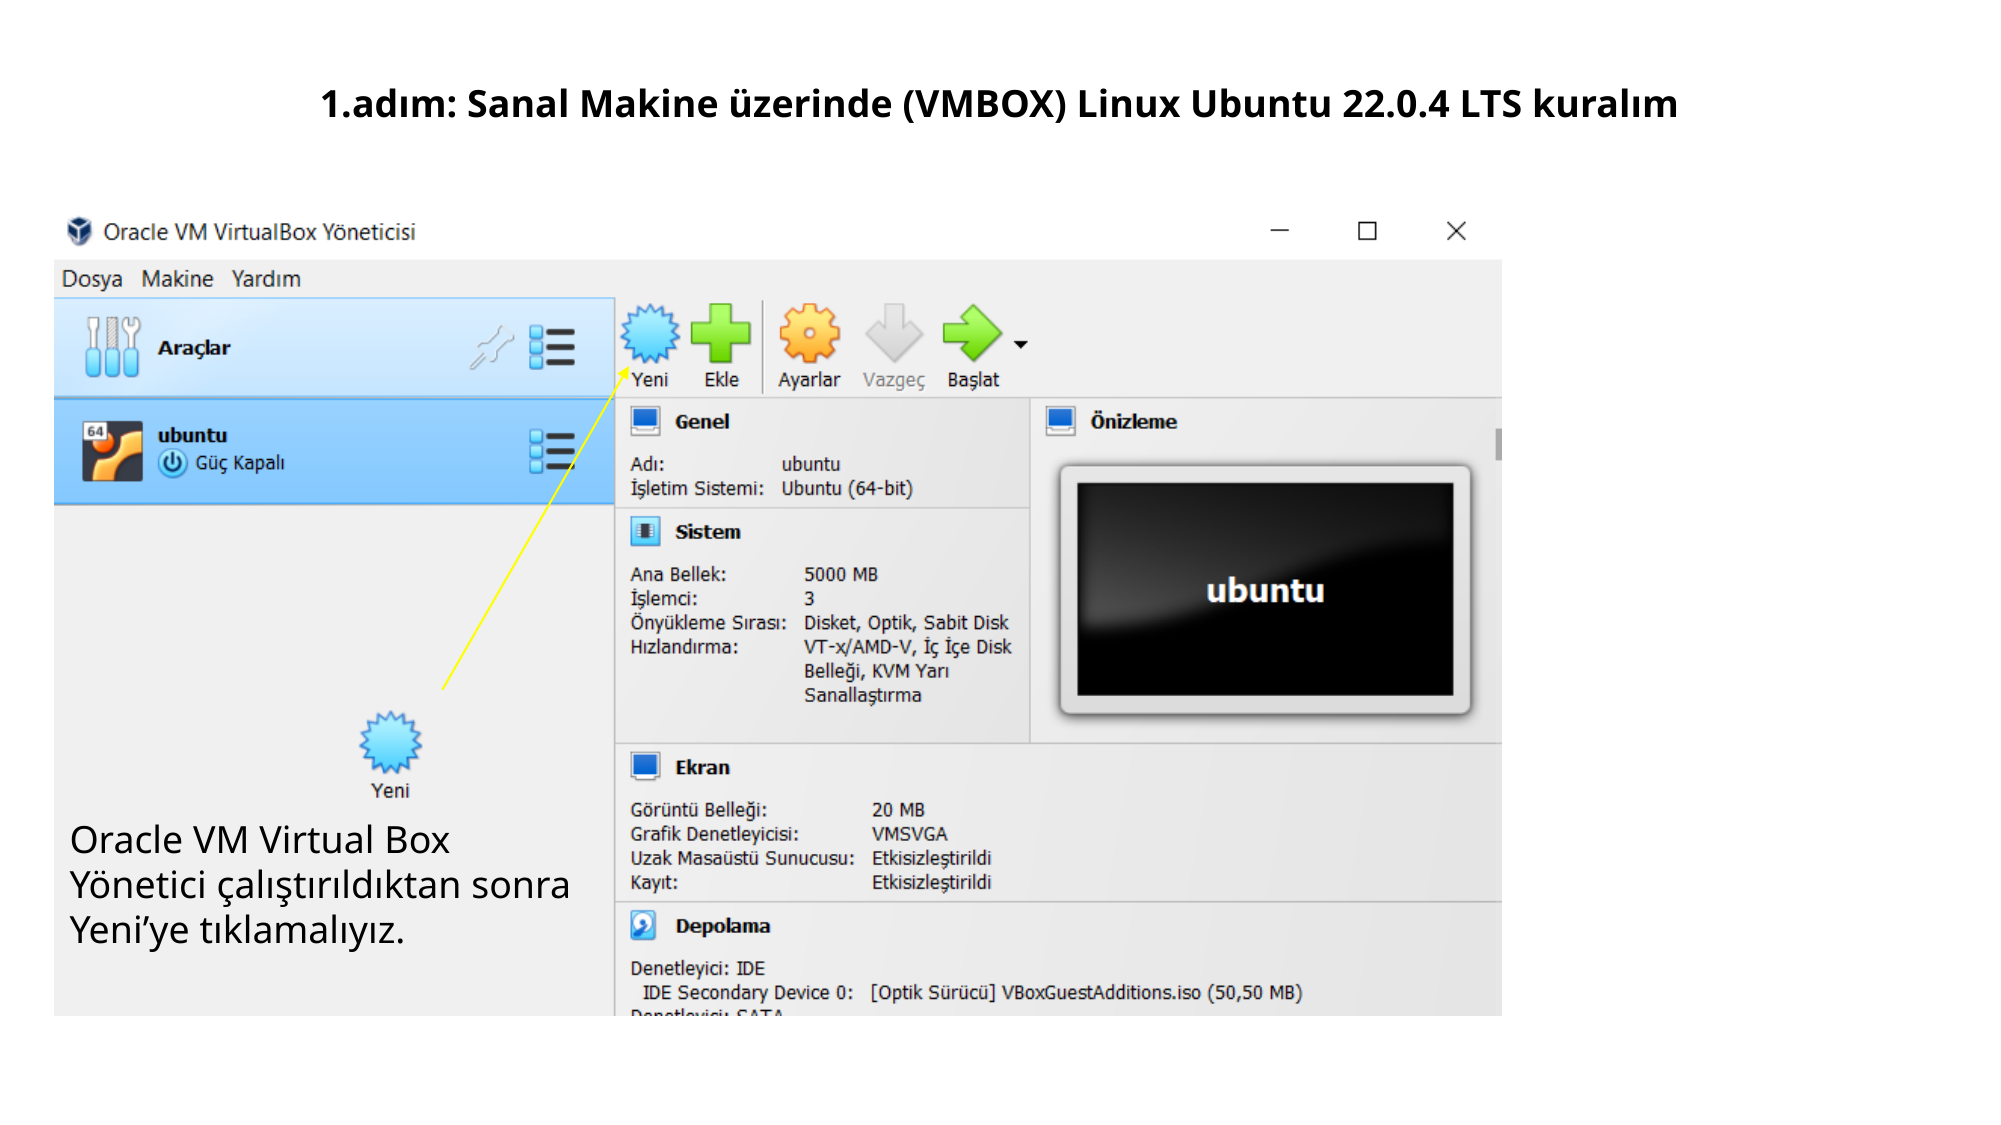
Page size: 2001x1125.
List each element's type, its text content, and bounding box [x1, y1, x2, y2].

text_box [441, 365, 630, 691]
picture [54, 212, 1503, 1017]
subtitle 1.adım: Sanal Makine üzerinde (VMBOX) Linux Ubuntu 22.0.4 LTS kuralım [249, 77, 1750, 350]
